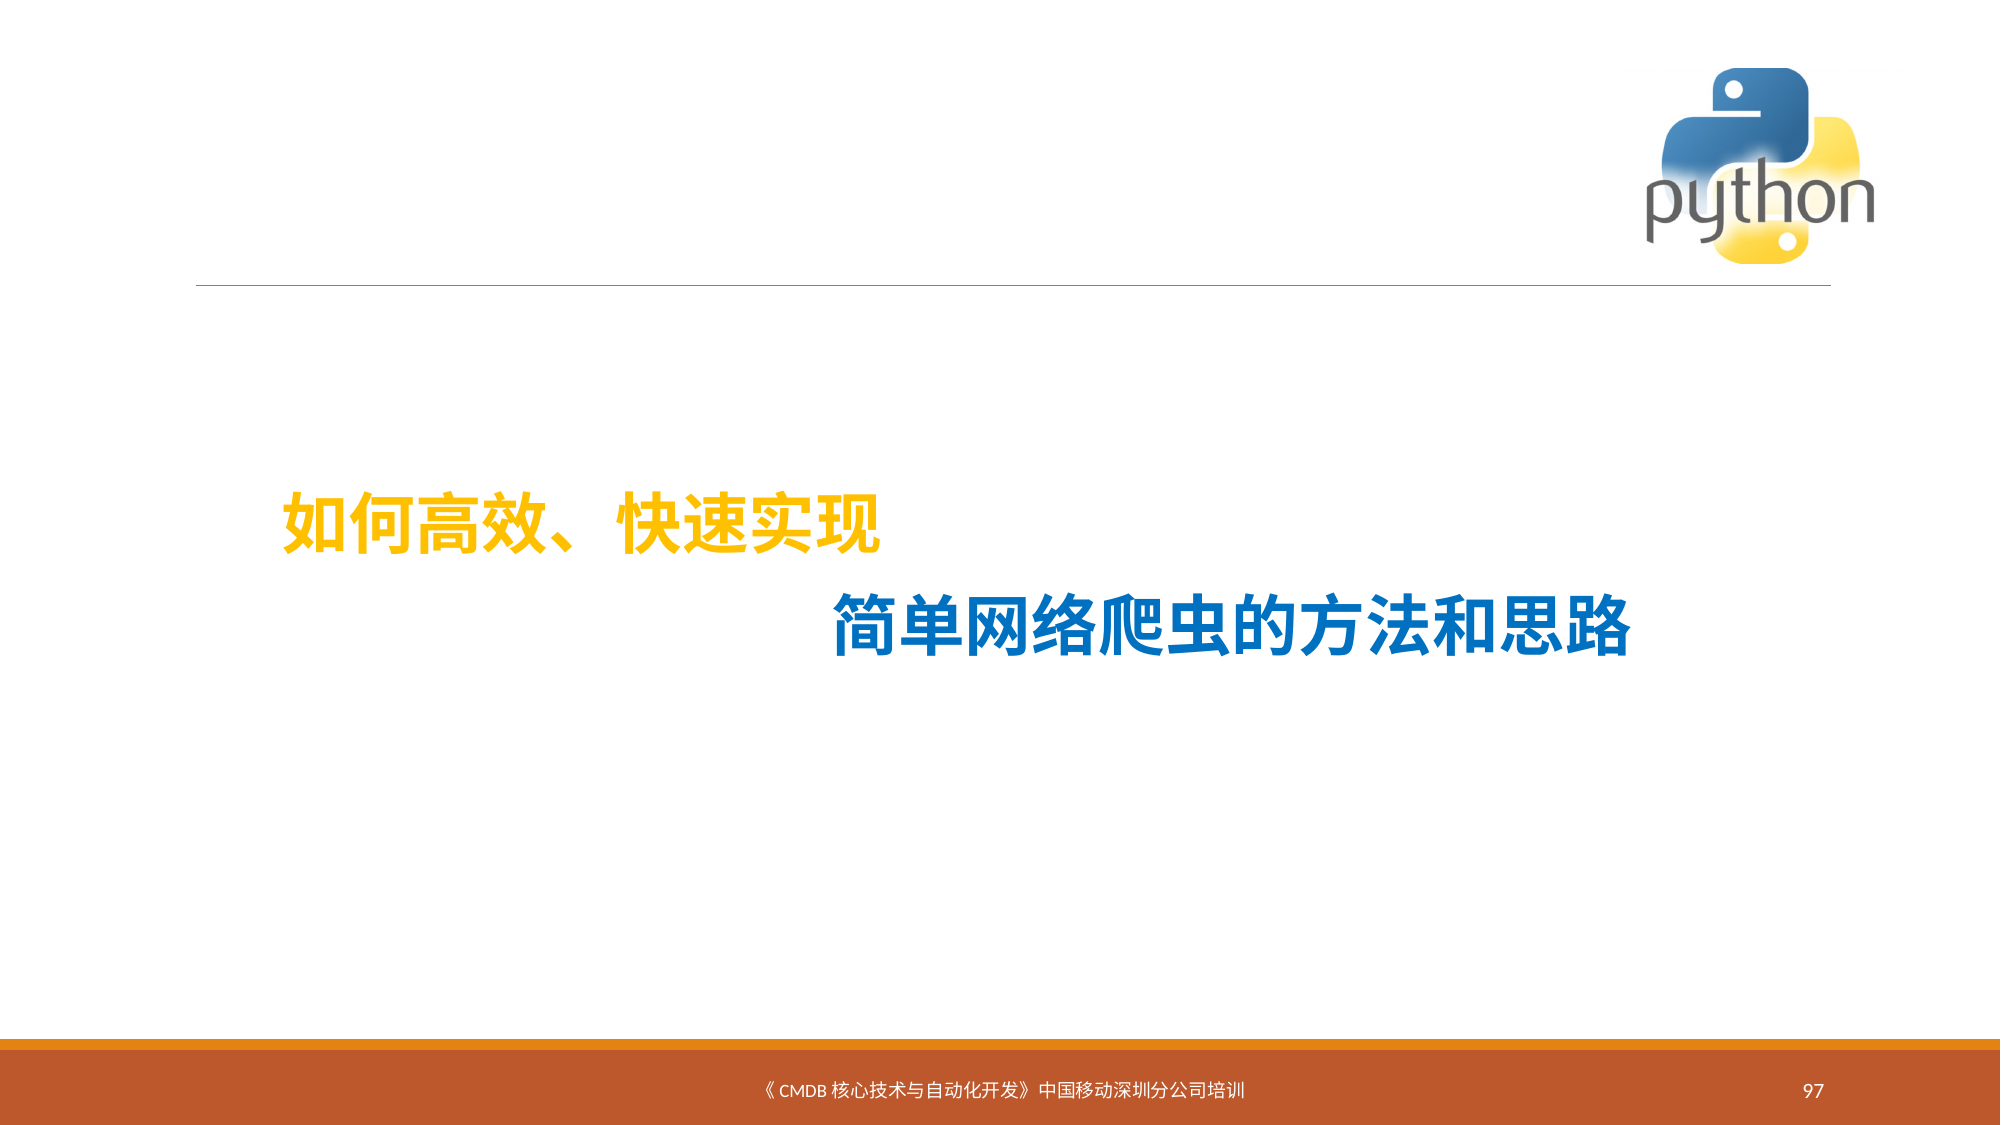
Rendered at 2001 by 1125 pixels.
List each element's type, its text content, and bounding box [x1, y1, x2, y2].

picture [1616, 68, 1906, 264]
slide_number 97 [1624, 1059, 1840, 1120]
footer 《CMDB核心技术与自动化开发》中国移动深圳分公司培训 [604, 1059, 1396, 1120]
list 如何高效、快速实现 简单网络爬虫的方法和思路 [266, 483, 1734, 681]
